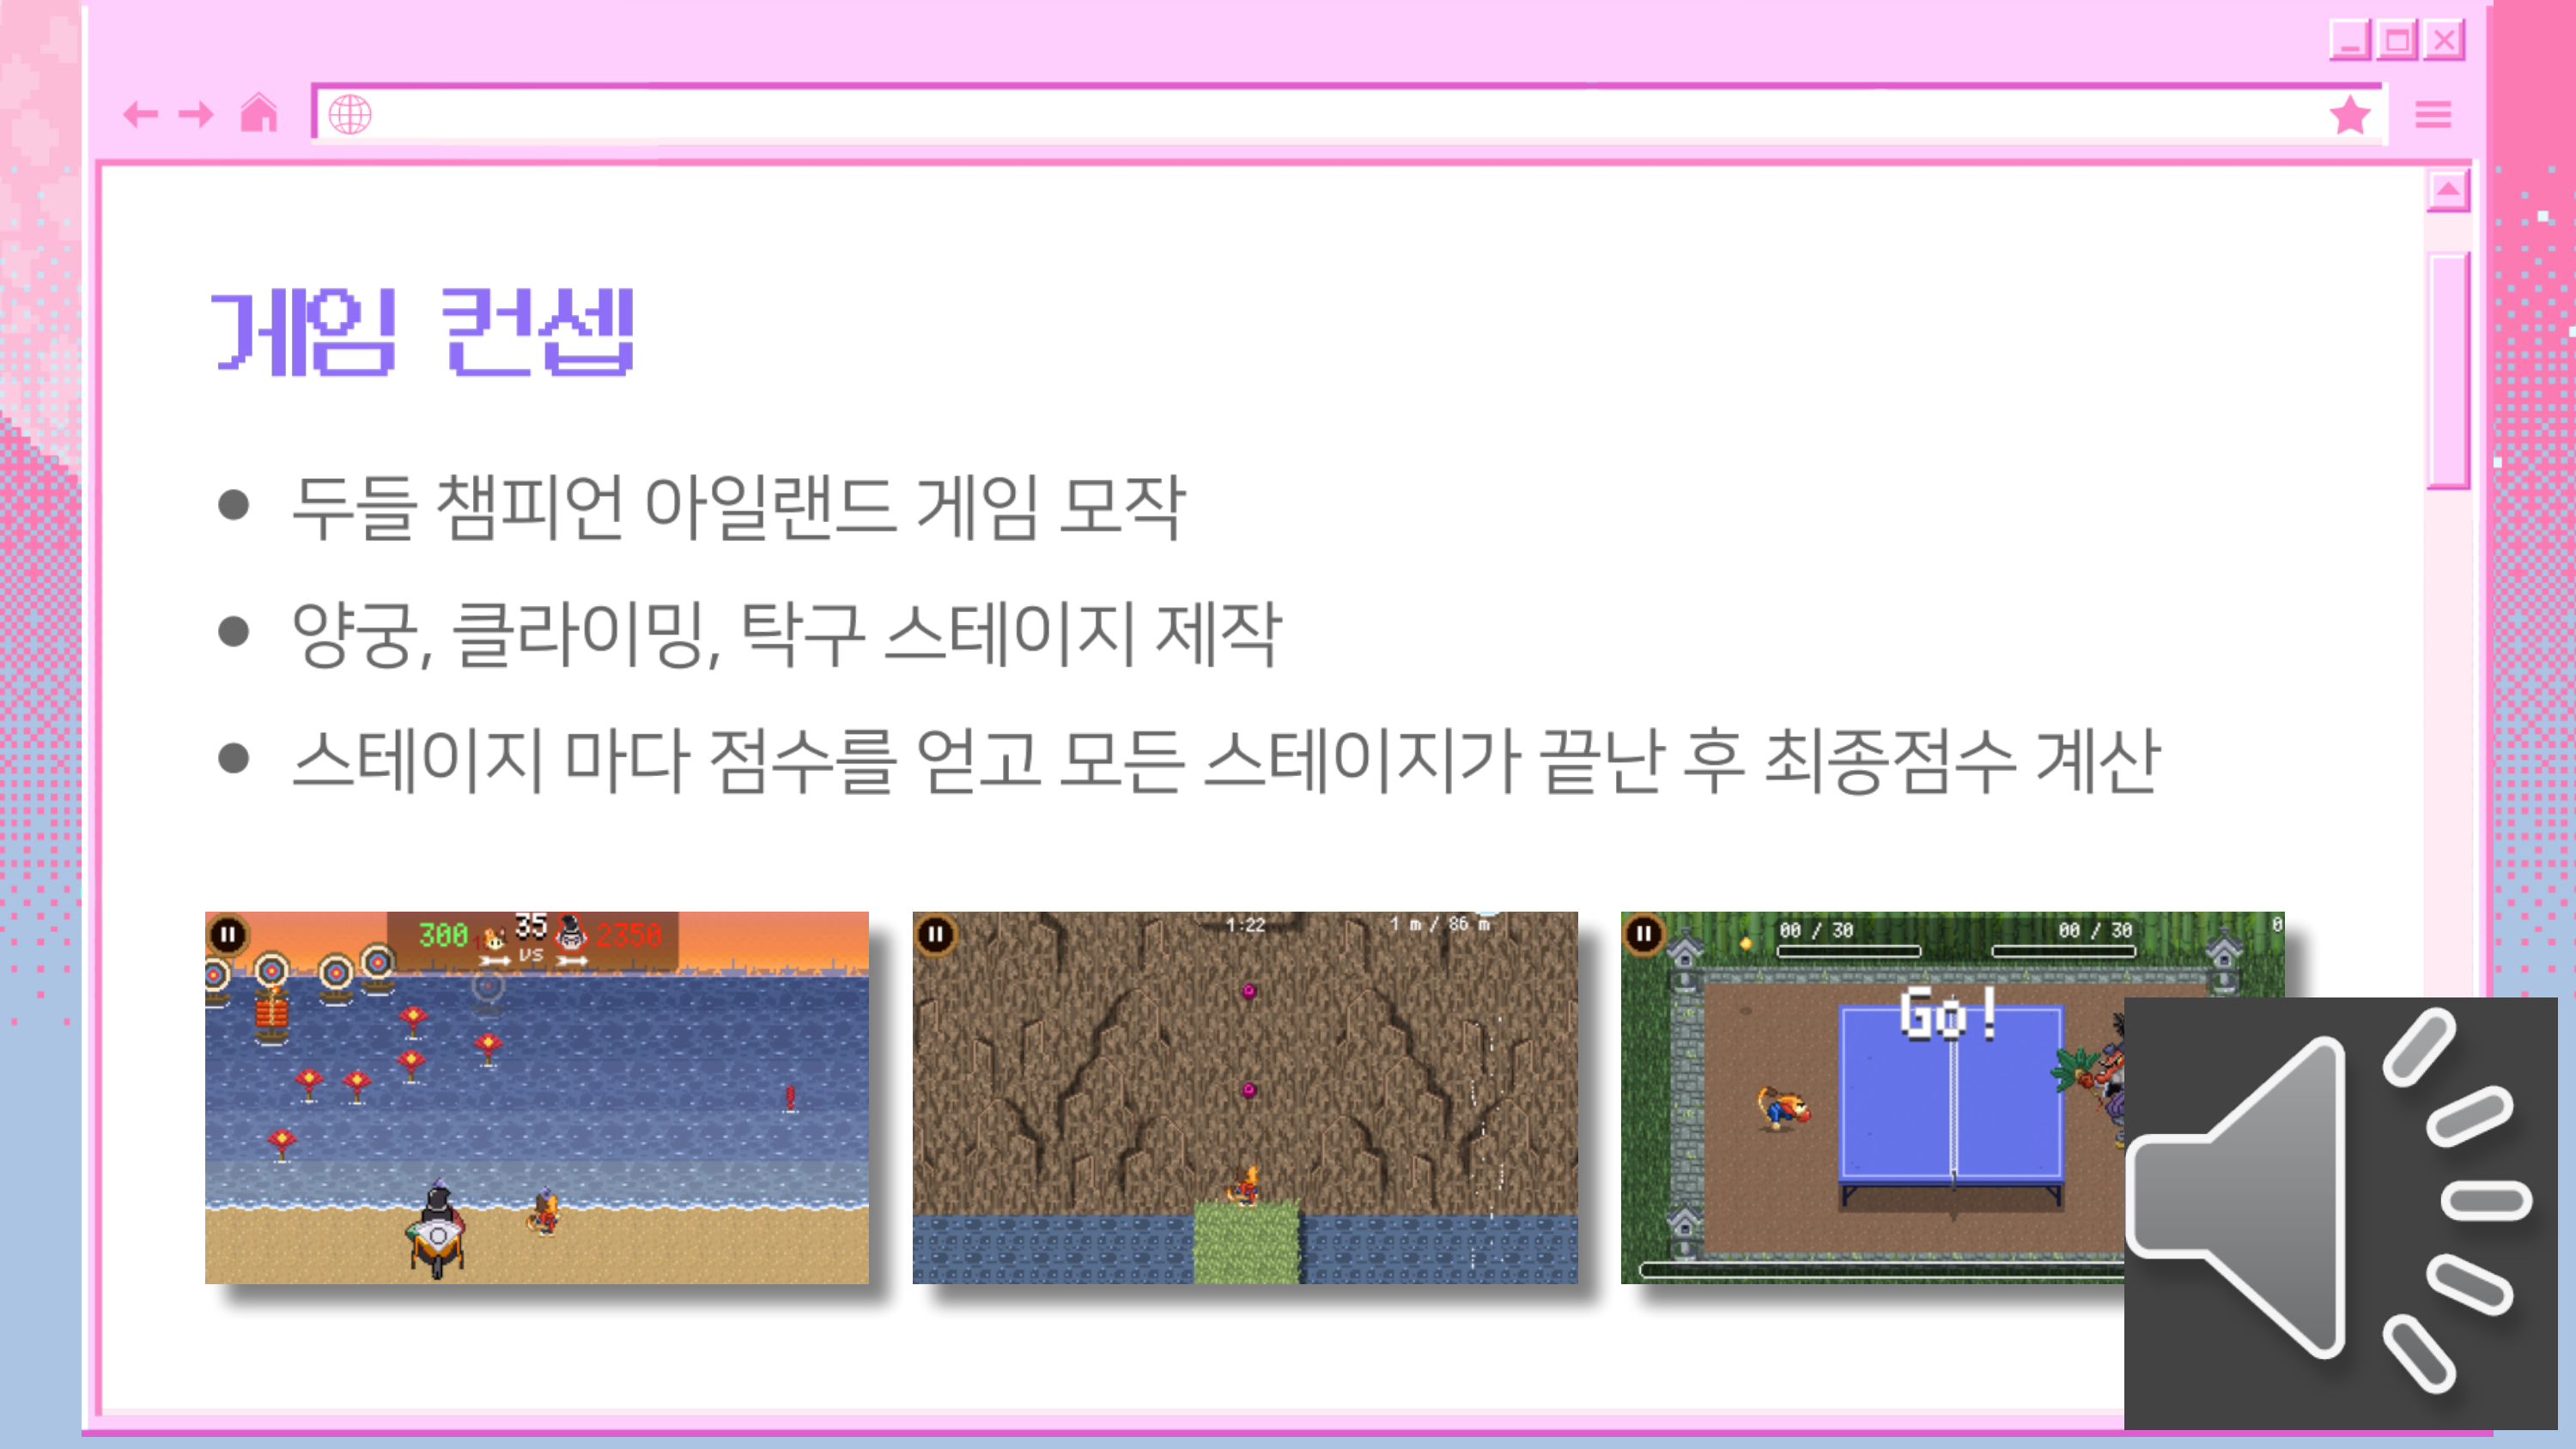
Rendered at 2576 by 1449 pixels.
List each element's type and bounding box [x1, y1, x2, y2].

picture [2123, 996, 2560, 1432]
text_box [0, 0, 2576, 1449]
picture [167, 203, 2245, 878]
text_box [1621, 912, 2286, 1284]
text_box [205, 912, 870, 1284]
text_box [913, 912, 1578, 1284]
text_box [82, 0, 2494, 1438]
